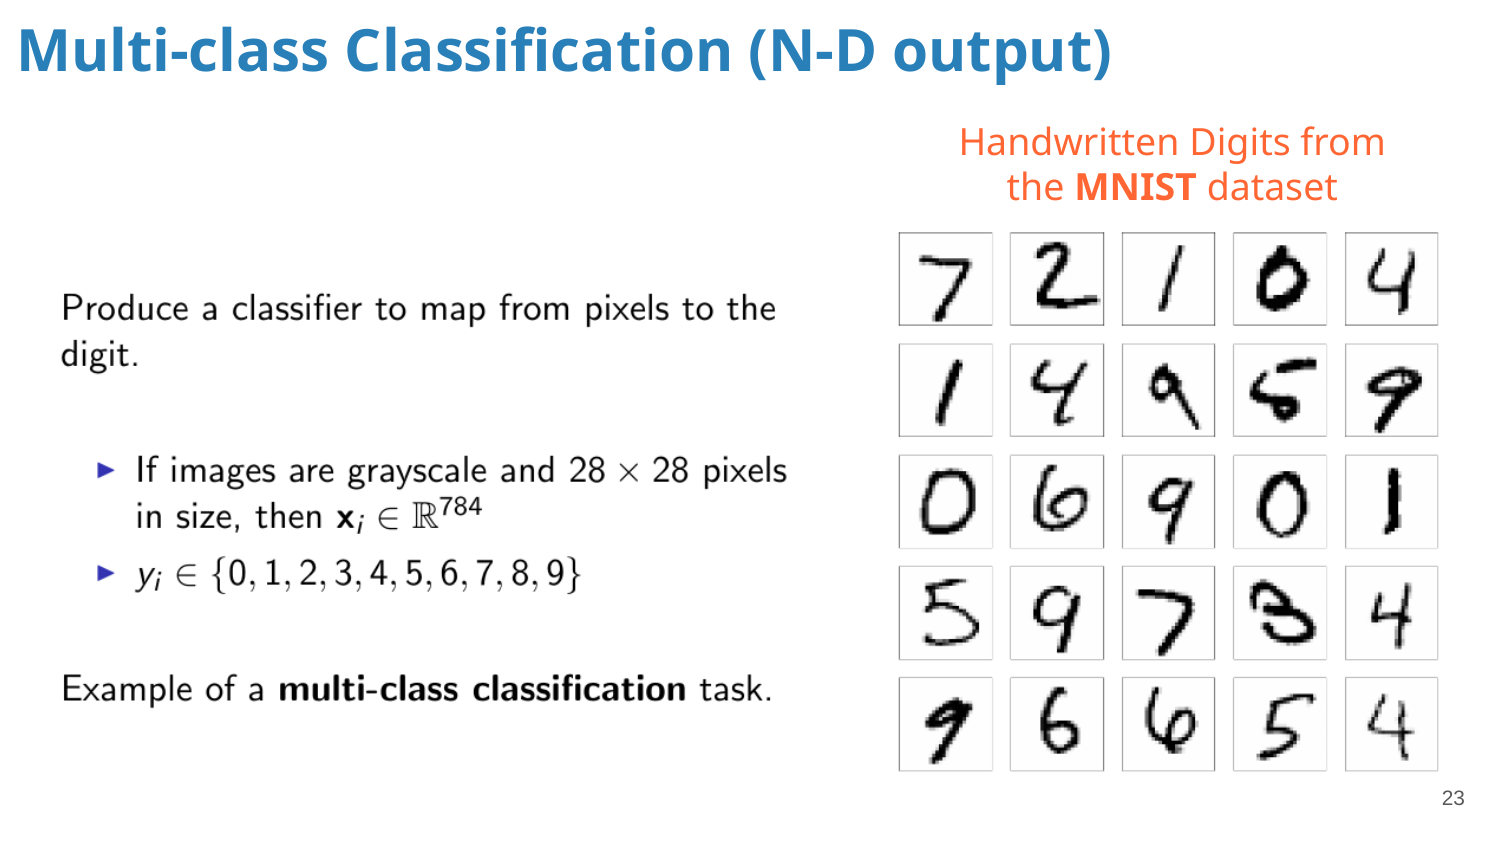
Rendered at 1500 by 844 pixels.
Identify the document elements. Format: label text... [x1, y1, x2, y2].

slide_number ‹#› [1389, 764, 1480, 830]
text_box Handwritten Digits from the MNIST dataset [910, 103, 1435, 190]
picture [24, 191, 1476, 807]
title Multi-class Classification (N-D output) [1, 0, 1399, 92]
